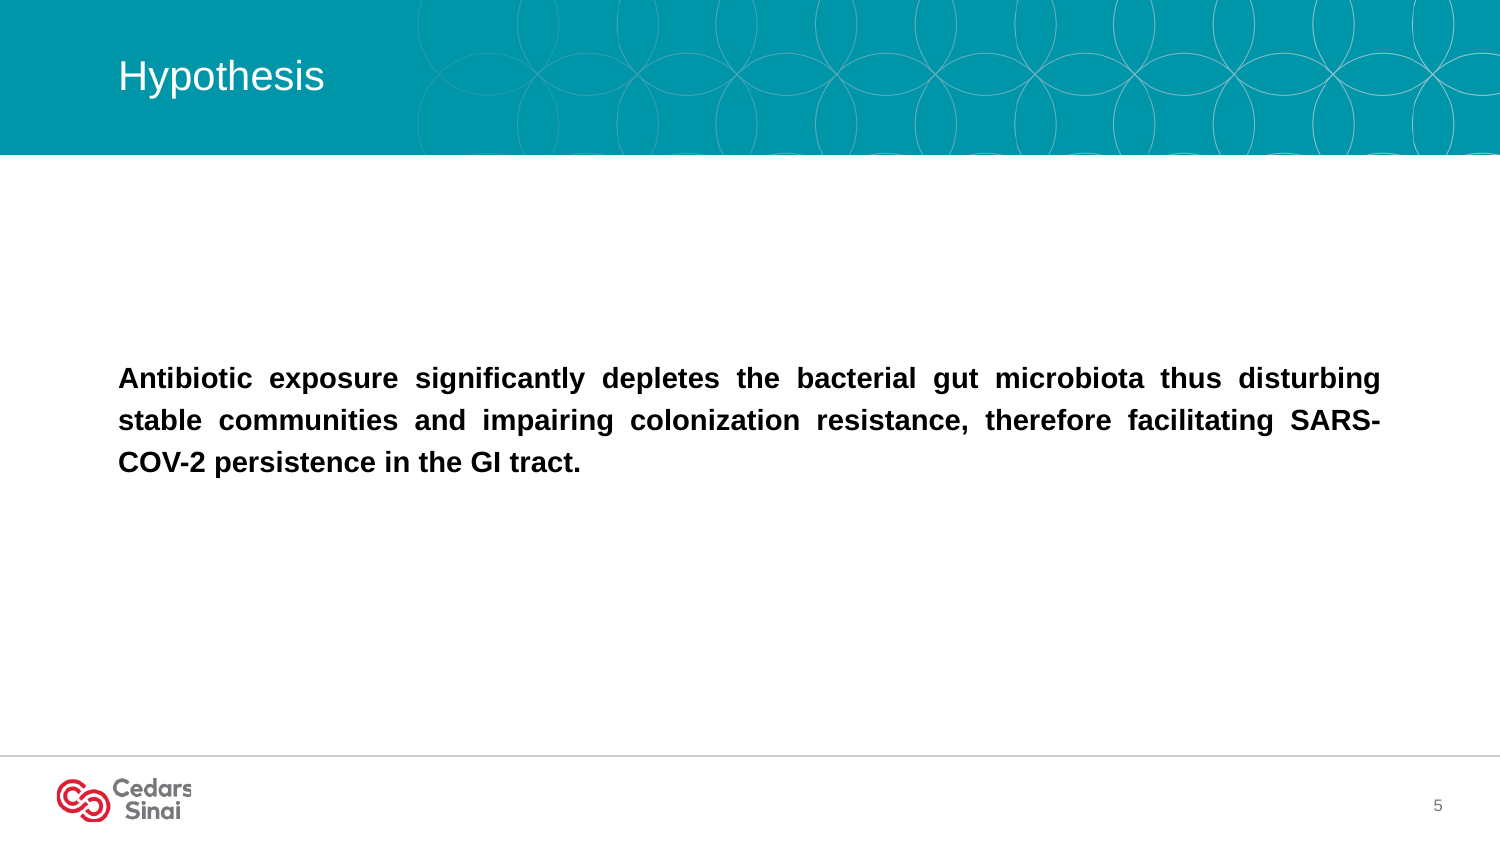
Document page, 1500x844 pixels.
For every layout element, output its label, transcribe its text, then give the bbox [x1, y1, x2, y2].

slide_number 5 [1406, 786, 1458, 823]
list Antibiotic exposure significantly depletes the bacterial gut microbiota thus disturbing stable communities and impairing colonization resistance, therefore facilitating SARS-COV-2 persistence in the GI tract. [103, 345, 1398, 499]
title Hypothesis [103, 0, 1397, 154]
